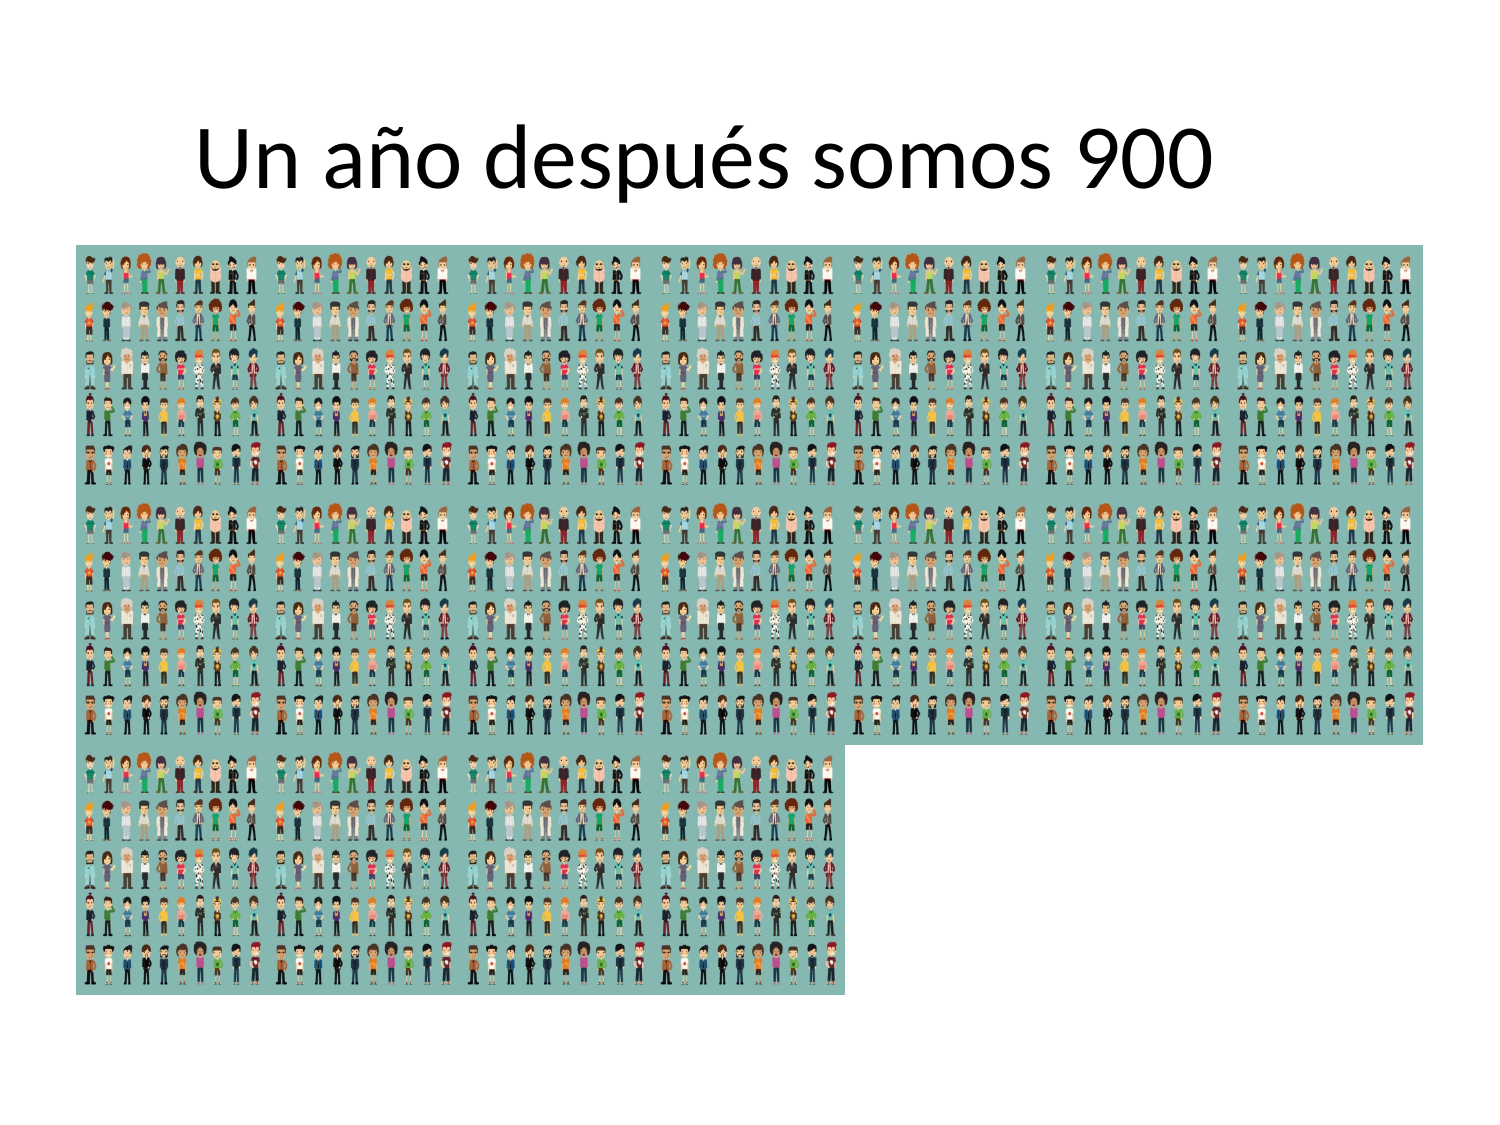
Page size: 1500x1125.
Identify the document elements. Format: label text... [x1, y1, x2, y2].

text_box Un año después somos 900 [75, 88, 1335, 215]
picture [76, 245, 1423, 995]
